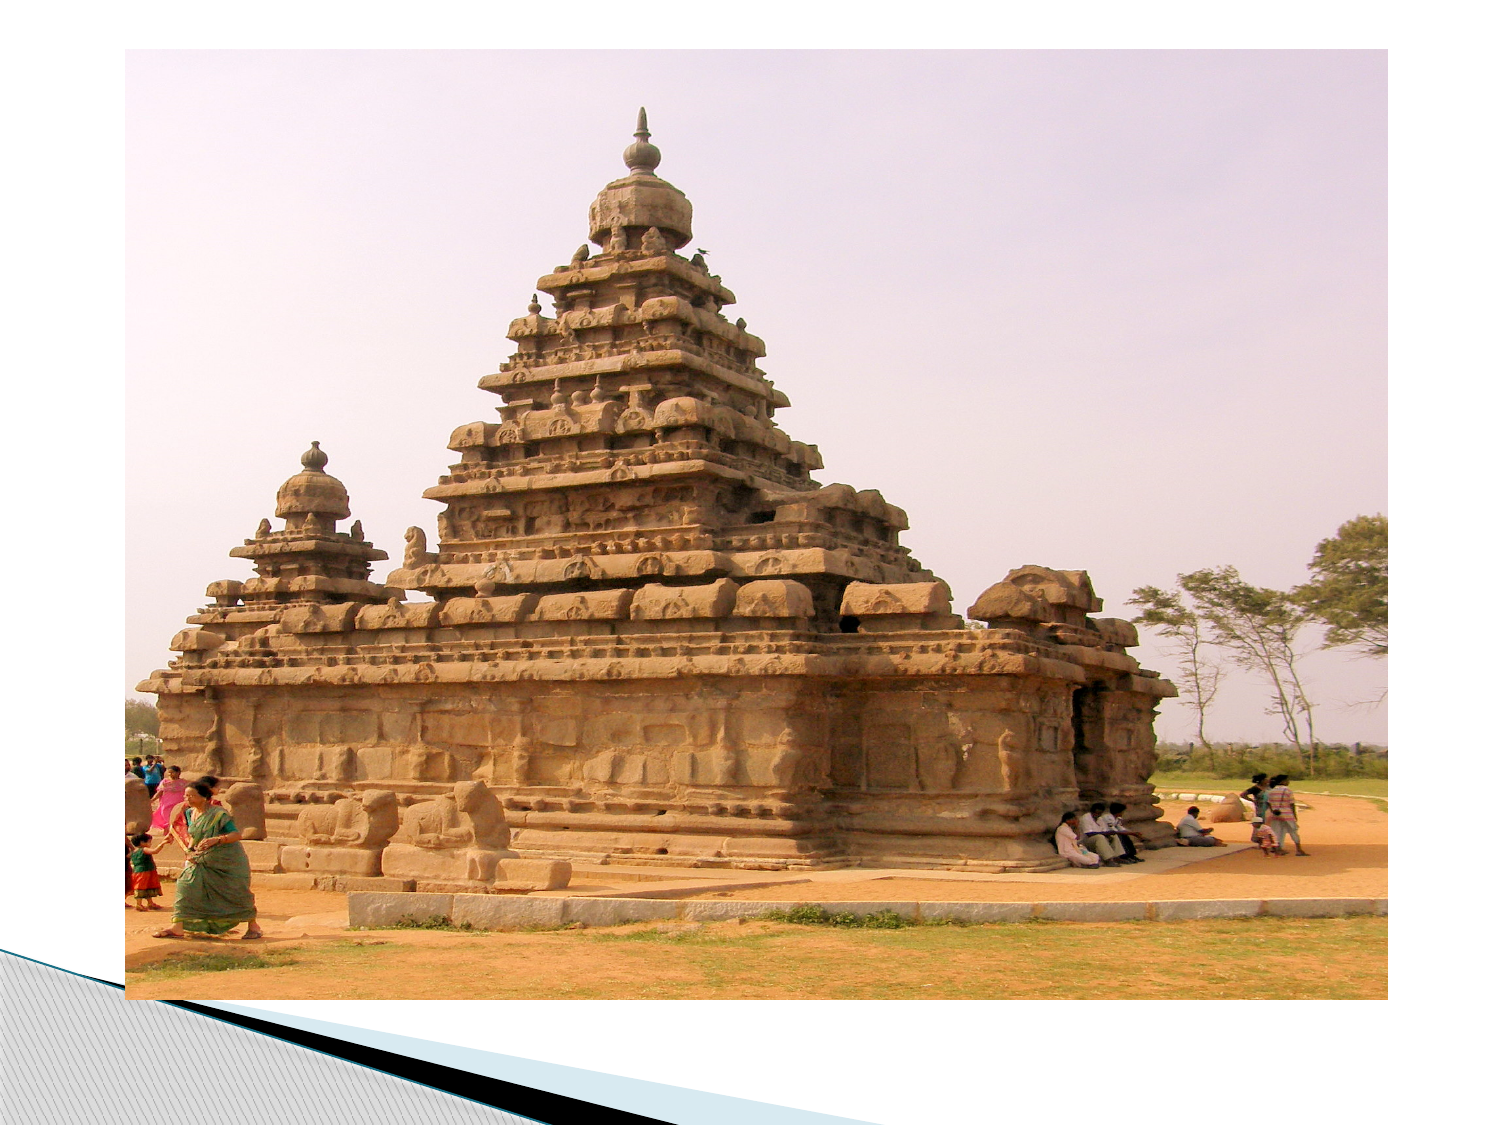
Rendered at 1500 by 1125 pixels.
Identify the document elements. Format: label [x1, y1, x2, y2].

picture [124, 49, 1388, 1001]
